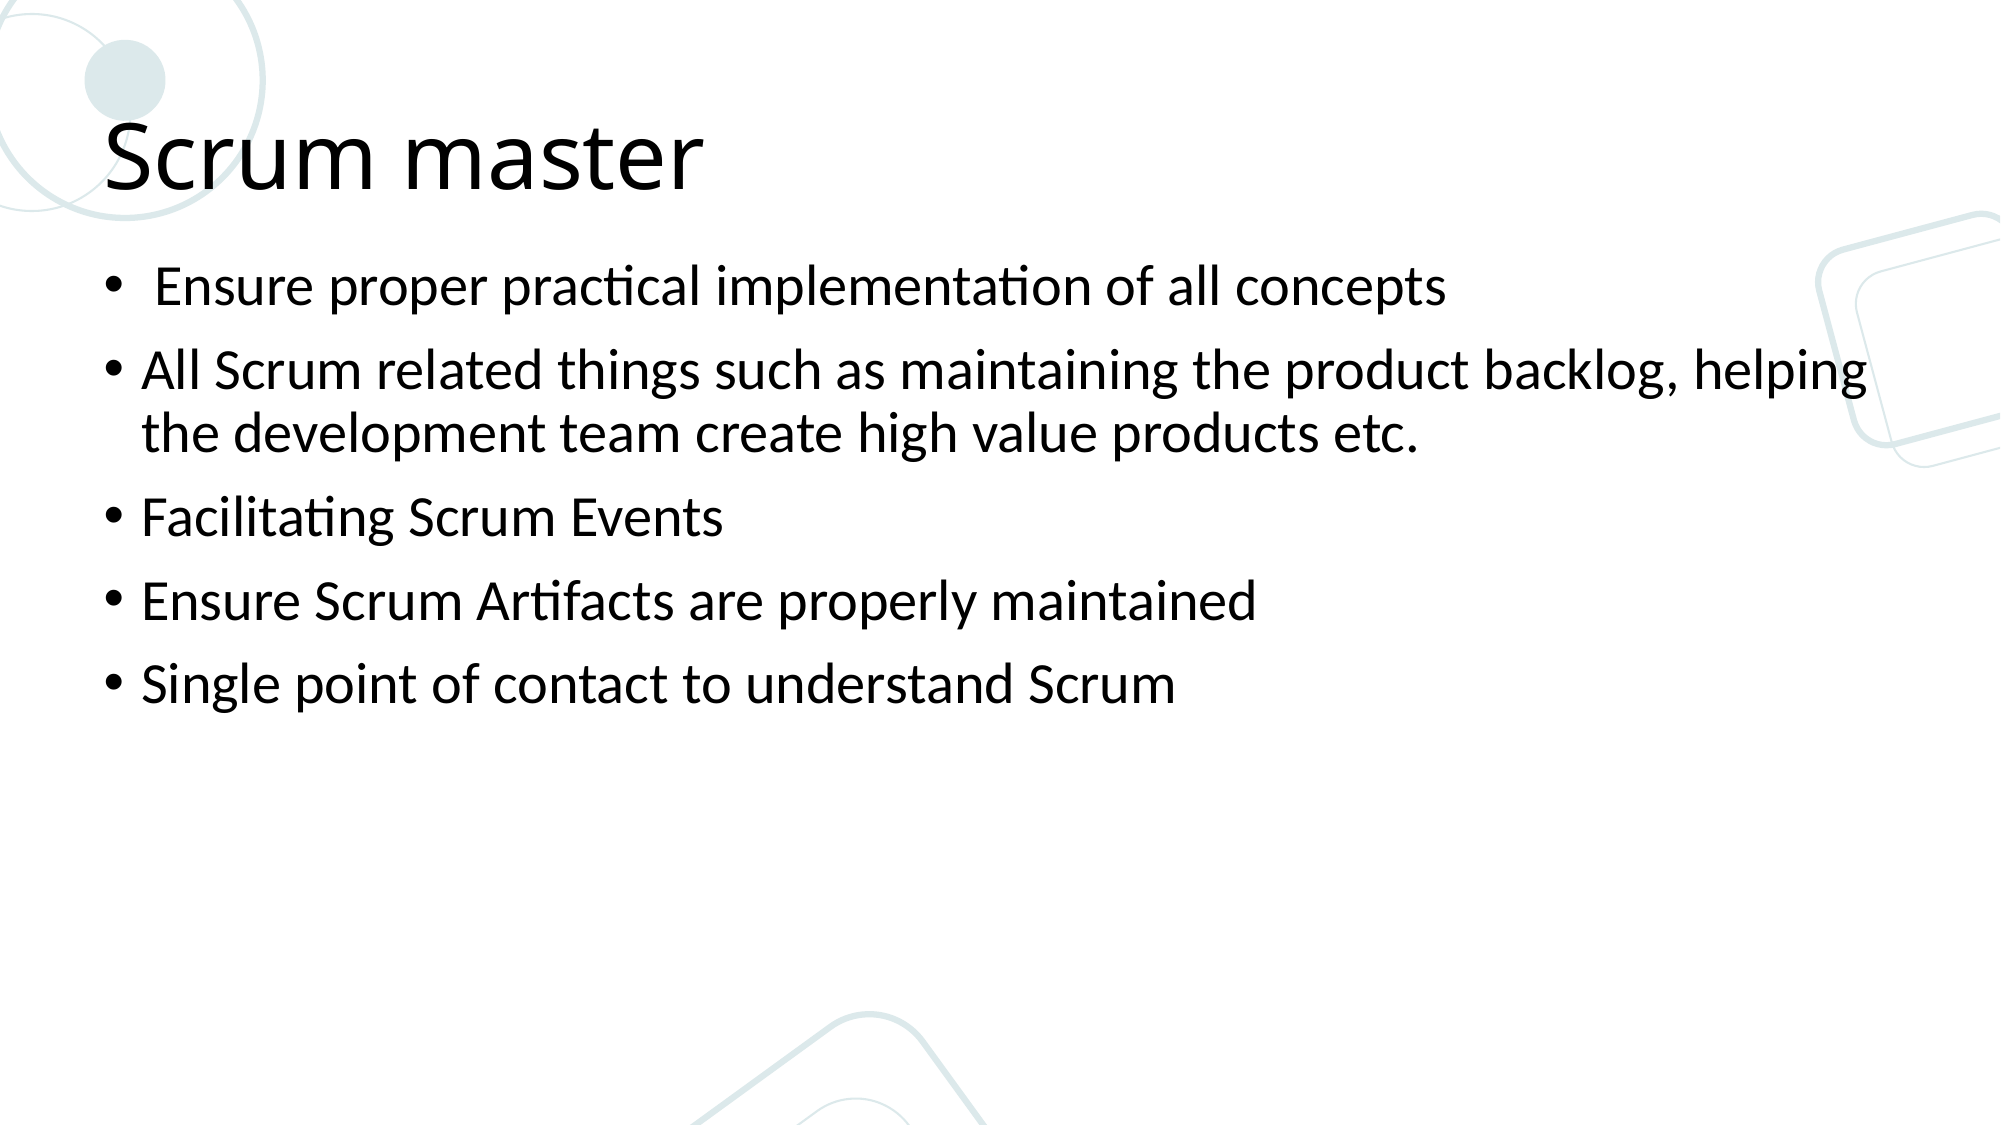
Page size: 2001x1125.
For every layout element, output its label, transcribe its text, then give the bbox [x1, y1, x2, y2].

title Scrum master [88, 70, 1912, 248]
list Ensure proper practical implementation of all concepts All Scrum related things such as maintaining the product backlog, helping the development team create high value products etc. Facilitating Scrum Events Ensure Scrum Artifacts are properly maintained Single point of contact to understand Scrum [88, 248, 1912, 954]
